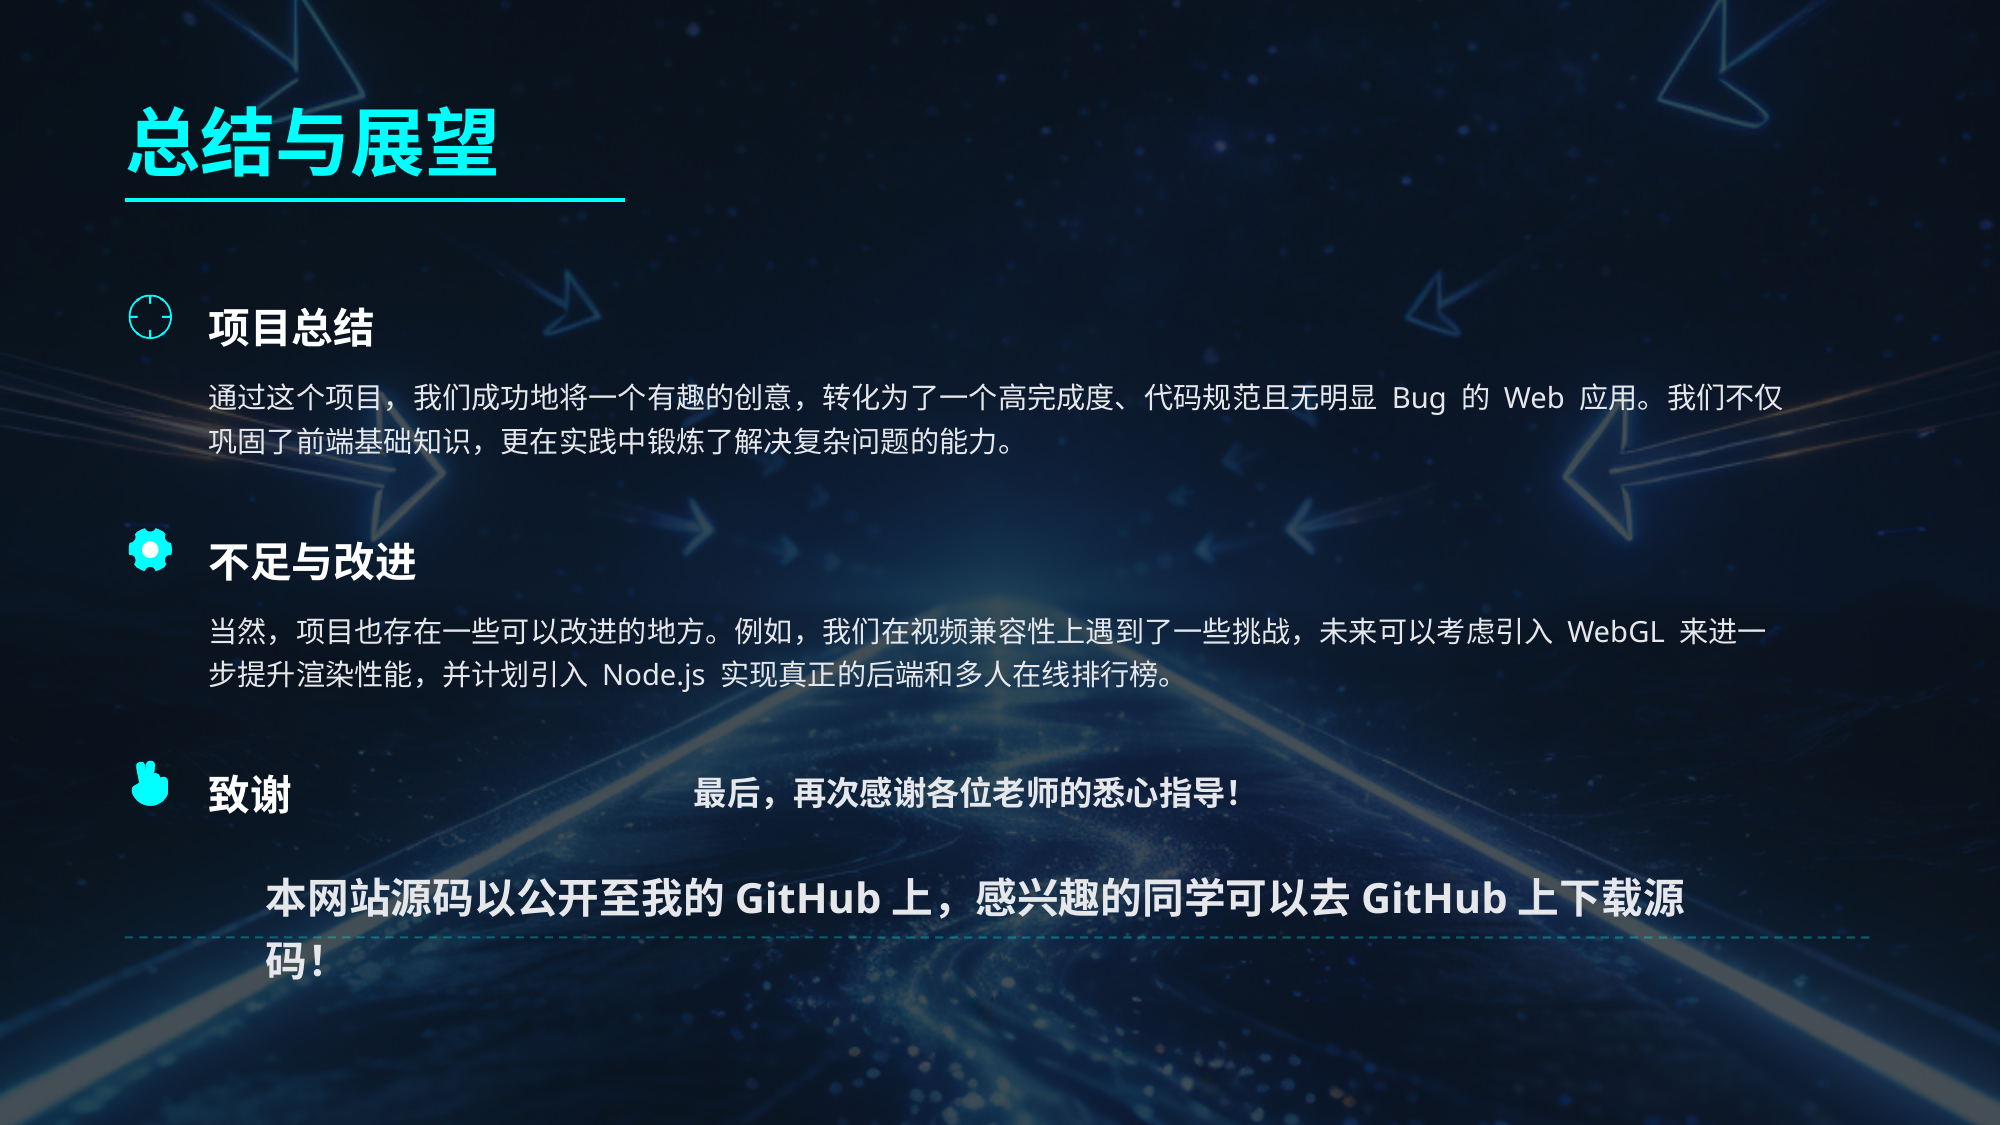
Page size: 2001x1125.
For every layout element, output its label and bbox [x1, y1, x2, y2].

picture [0, 0, 2000, 1125]
text_box [124, 198, 626, 202]
